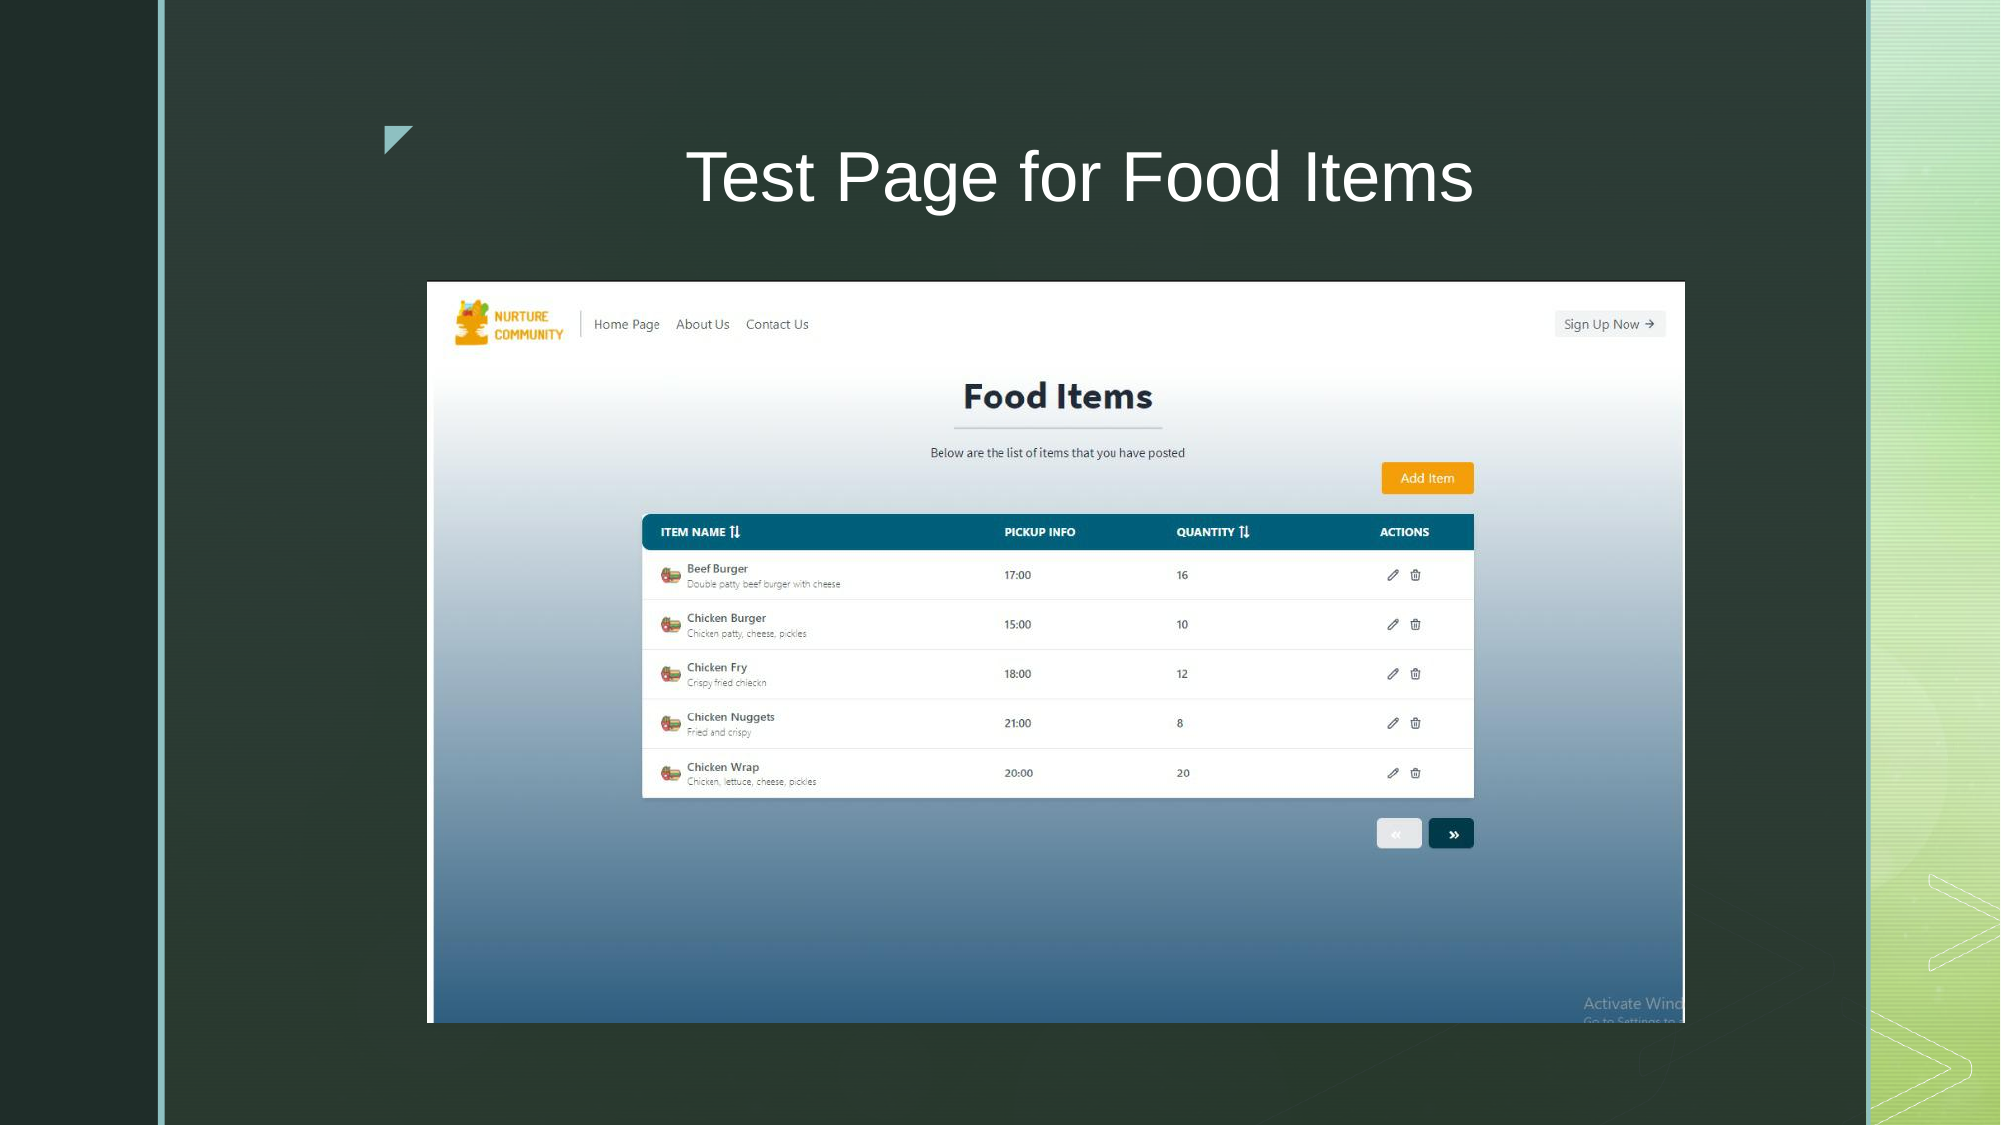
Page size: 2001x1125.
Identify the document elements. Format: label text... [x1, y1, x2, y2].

picture [1871, 0, 2001, 1125]
title Test Page for Food Items [428, 132, 1734, 310]
picture [427, 280, 1685, 1023]
